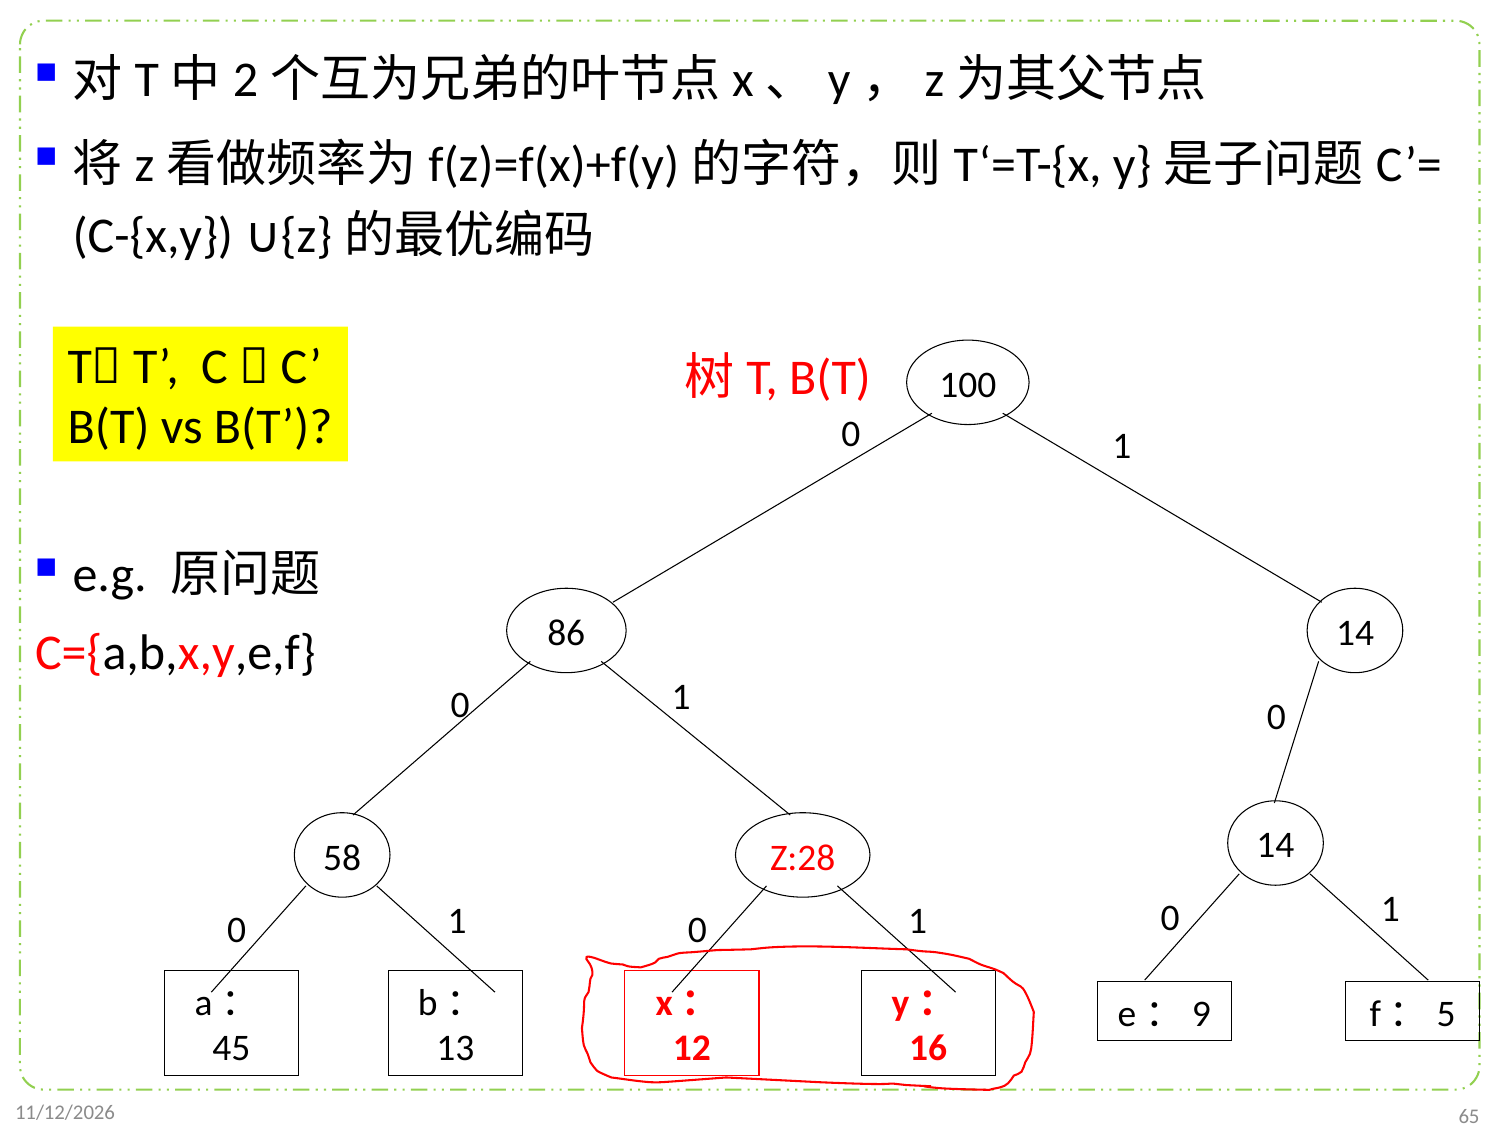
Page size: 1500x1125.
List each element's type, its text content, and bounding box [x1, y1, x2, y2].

text_box T T’, C  C’ B(T) vs B(T’)? [52, 326, 348, 462]
list 对T中2个互为兄弟的叶节点x、y，z为其父节点 将z看做频率为f(z)=f(x)+f(y)的字符，则T‘=T-{x, y}是子问题C’= (C-{x,y}) ∪{z}的最优编码 e.g. 原问题 C={a,b,x,y,e,f} [20, 26, 1480, 1090]
footer [496, 1067, 1003, 1125]
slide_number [0, 1089, 338, 1125]
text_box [164, 339, 1480, 1054]
slide_number 65 [1157, 1095, 1495, 1125]
text_box [586, 1054, 1031, 1091]
